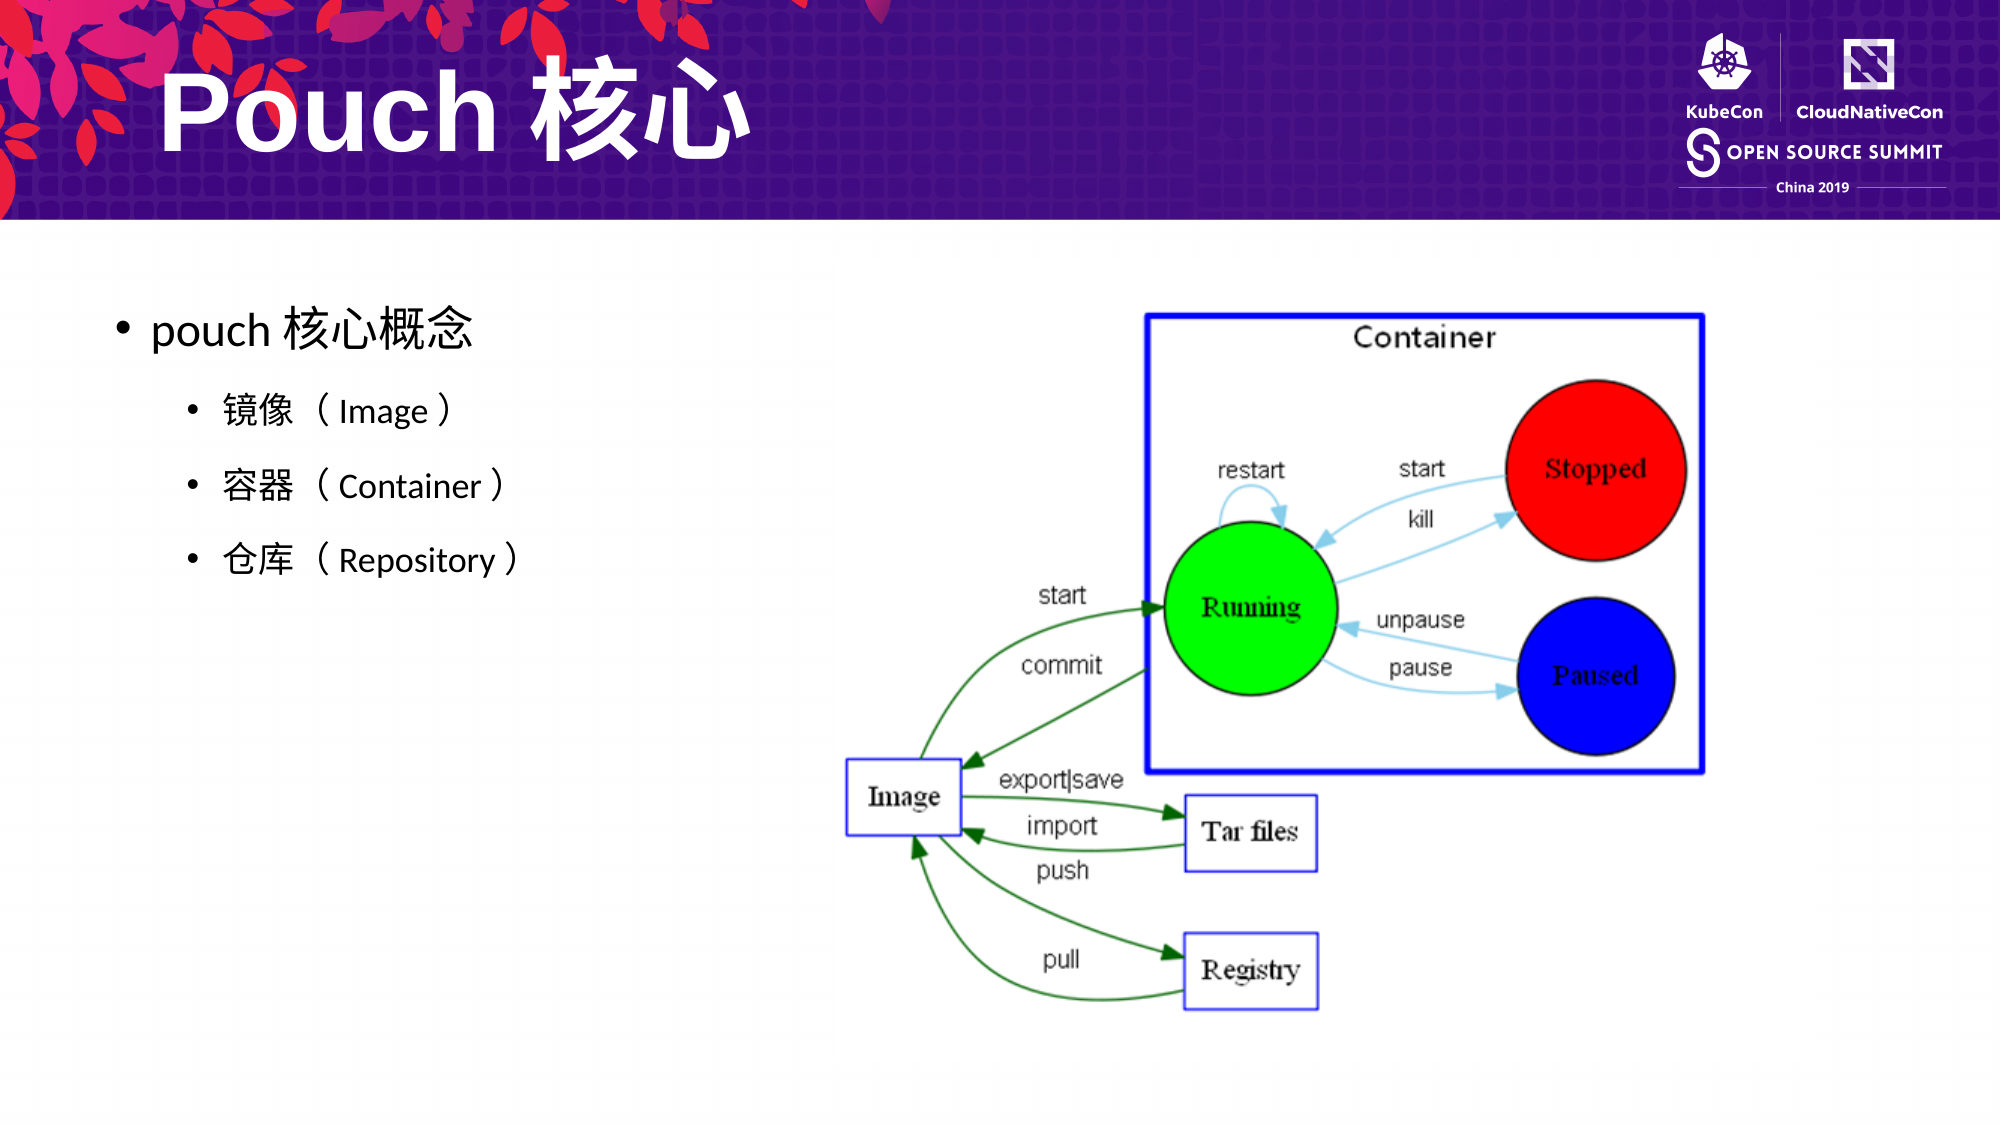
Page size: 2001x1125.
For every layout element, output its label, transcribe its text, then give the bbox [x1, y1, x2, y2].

picture [0, 0, 2000, 1125]
text_box pouch核心概念 镜像（Image） 容器（Container） 仓库（Repository） [99, 262, 725, 588]
text_box Pouch核心 [142, 46, 971, 265]
